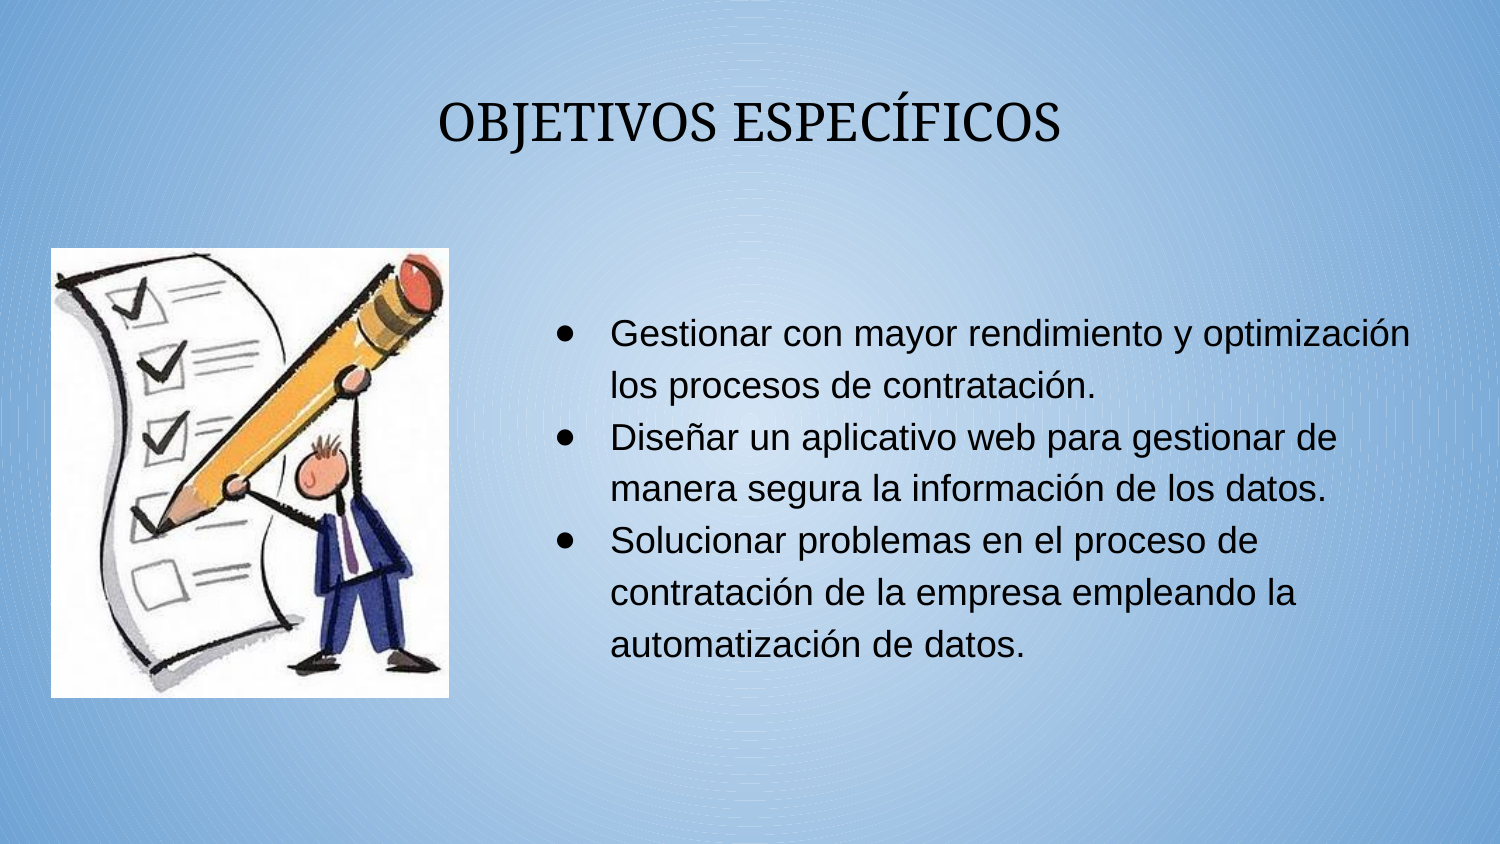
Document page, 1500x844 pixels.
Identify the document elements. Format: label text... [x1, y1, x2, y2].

title OBJETIVOS ESPECÍFICOS [51, 72, 1449, 167]
list Gestionar con mayor rendimiento y optimización los procesos de contratación. Diseñar un aplicativo web para gestionar de manera segura la información de los datos. Solucionar problemas en el proceso de contratación de la empresa empleando la automatización de datos. [520, 287, 1466, 728]
picture [50, 248, 449, 698]
